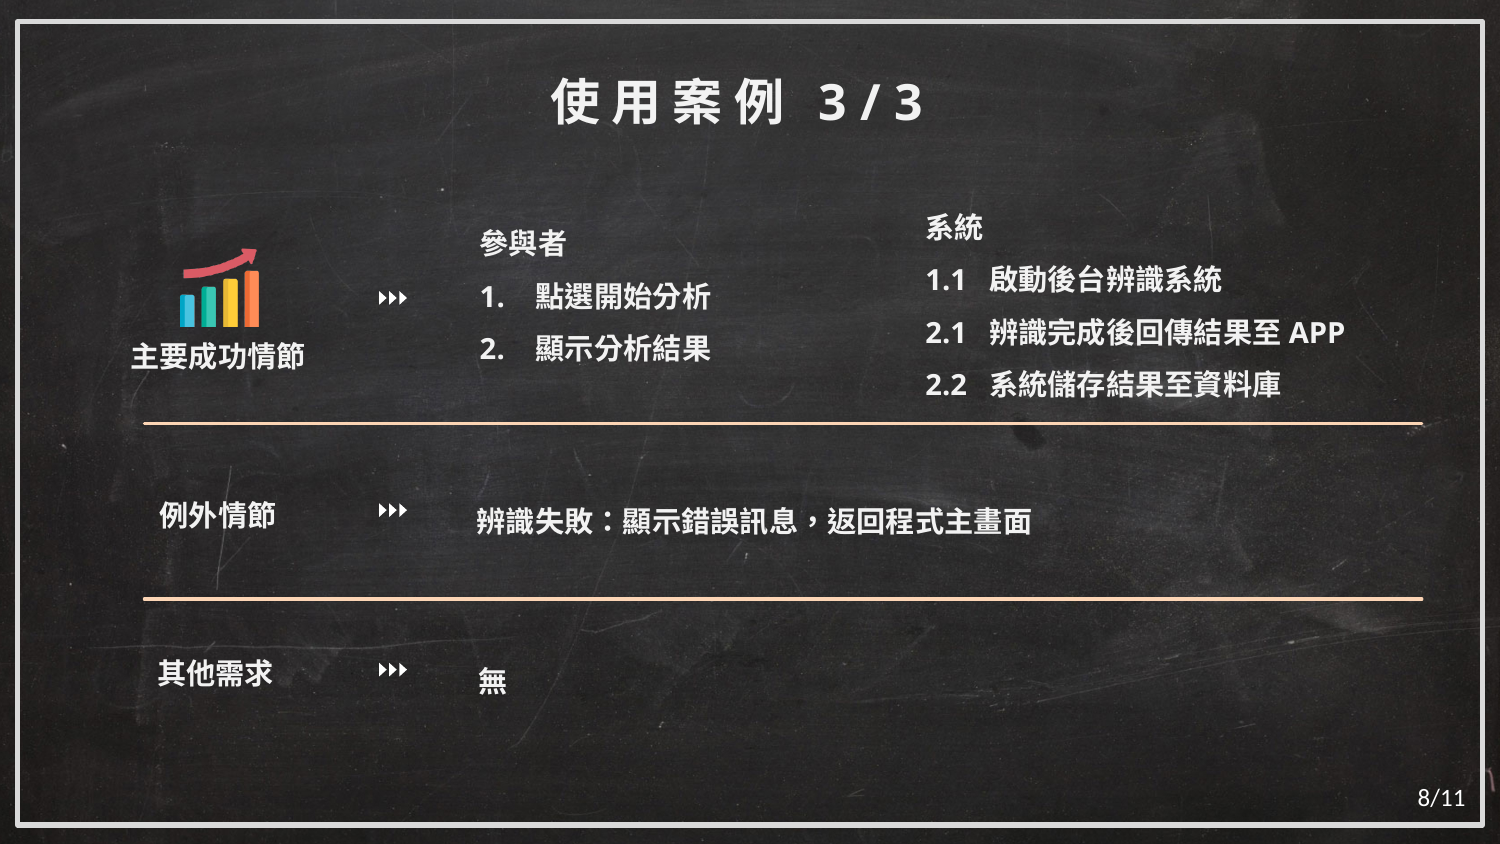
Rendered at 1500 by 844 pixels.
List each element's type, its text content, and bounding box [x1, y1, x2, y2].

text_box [378, 290, 408, 305]
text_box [378, 503, 408, 518]
text_box 系統 1.1 啟動後台辨識系統 2.1 辨識完成後回傳結果至APP 2.2 系統儲存結果至資料庫 [910, 184, 1361, 409]
text_box 主要成功情節 [115, 330, 321, 381]
text_box 例外情節 [145, 489, 292, 540]
text_box 參與者 點選開始分析 顯示分析結果 [464, 200, 727, 373]
slide_number 8/11 [1130, 774, 1481, 820]
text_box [378, 662, 408, 677]
picture [0, 0, 1500, 844]
text_box 其他需求 [142, 648, 290, 698]
text_box [16, 20, 1484, 827]
text_box 辨識失敗：顯示錯誤訊息，返回程式主畫面 [461, 478, 1048, 546]
text_box 使 用 案 例 3 / 3 [510, 62, 963, 138]
text_box 無 [464, 638, 523, 706]
